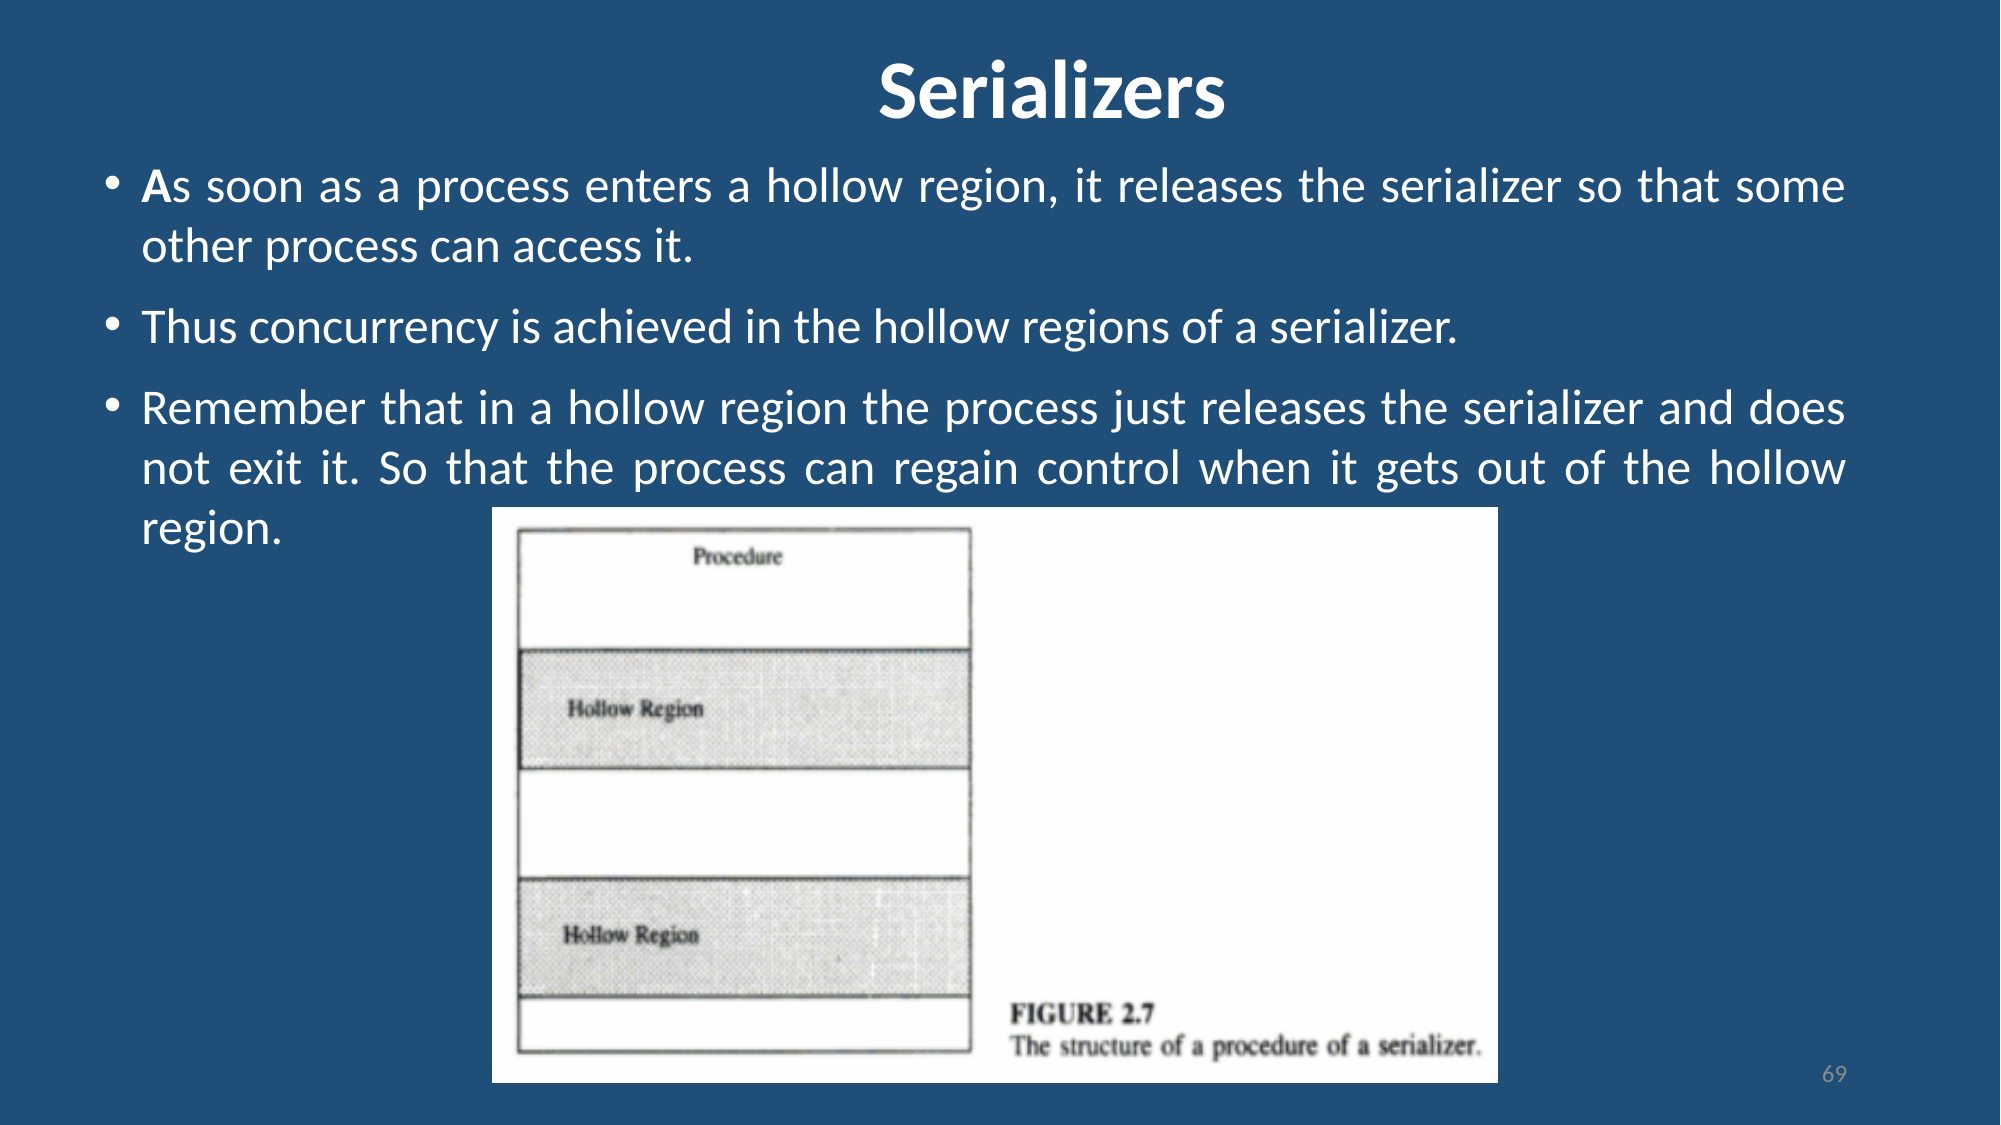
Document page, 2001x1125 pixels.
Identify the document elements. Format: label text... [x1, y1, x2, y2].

title . Serializers [115, 43, 1841, 144]
list As soon as a process enters a hollow region, it releases the serializer so that some other process can access it. Thus concurrency is achieved in the hollow regions of a serializer. Remember that in a hollow region the process just releases the serializer and does not exit it. So that the process can regain control when it gets out of the hollow region. [88, 144, 1863, 1093]
picture [491, 507, 1498, 1083]
slide_number 69 [1412, 1042, 1863, 1103]
